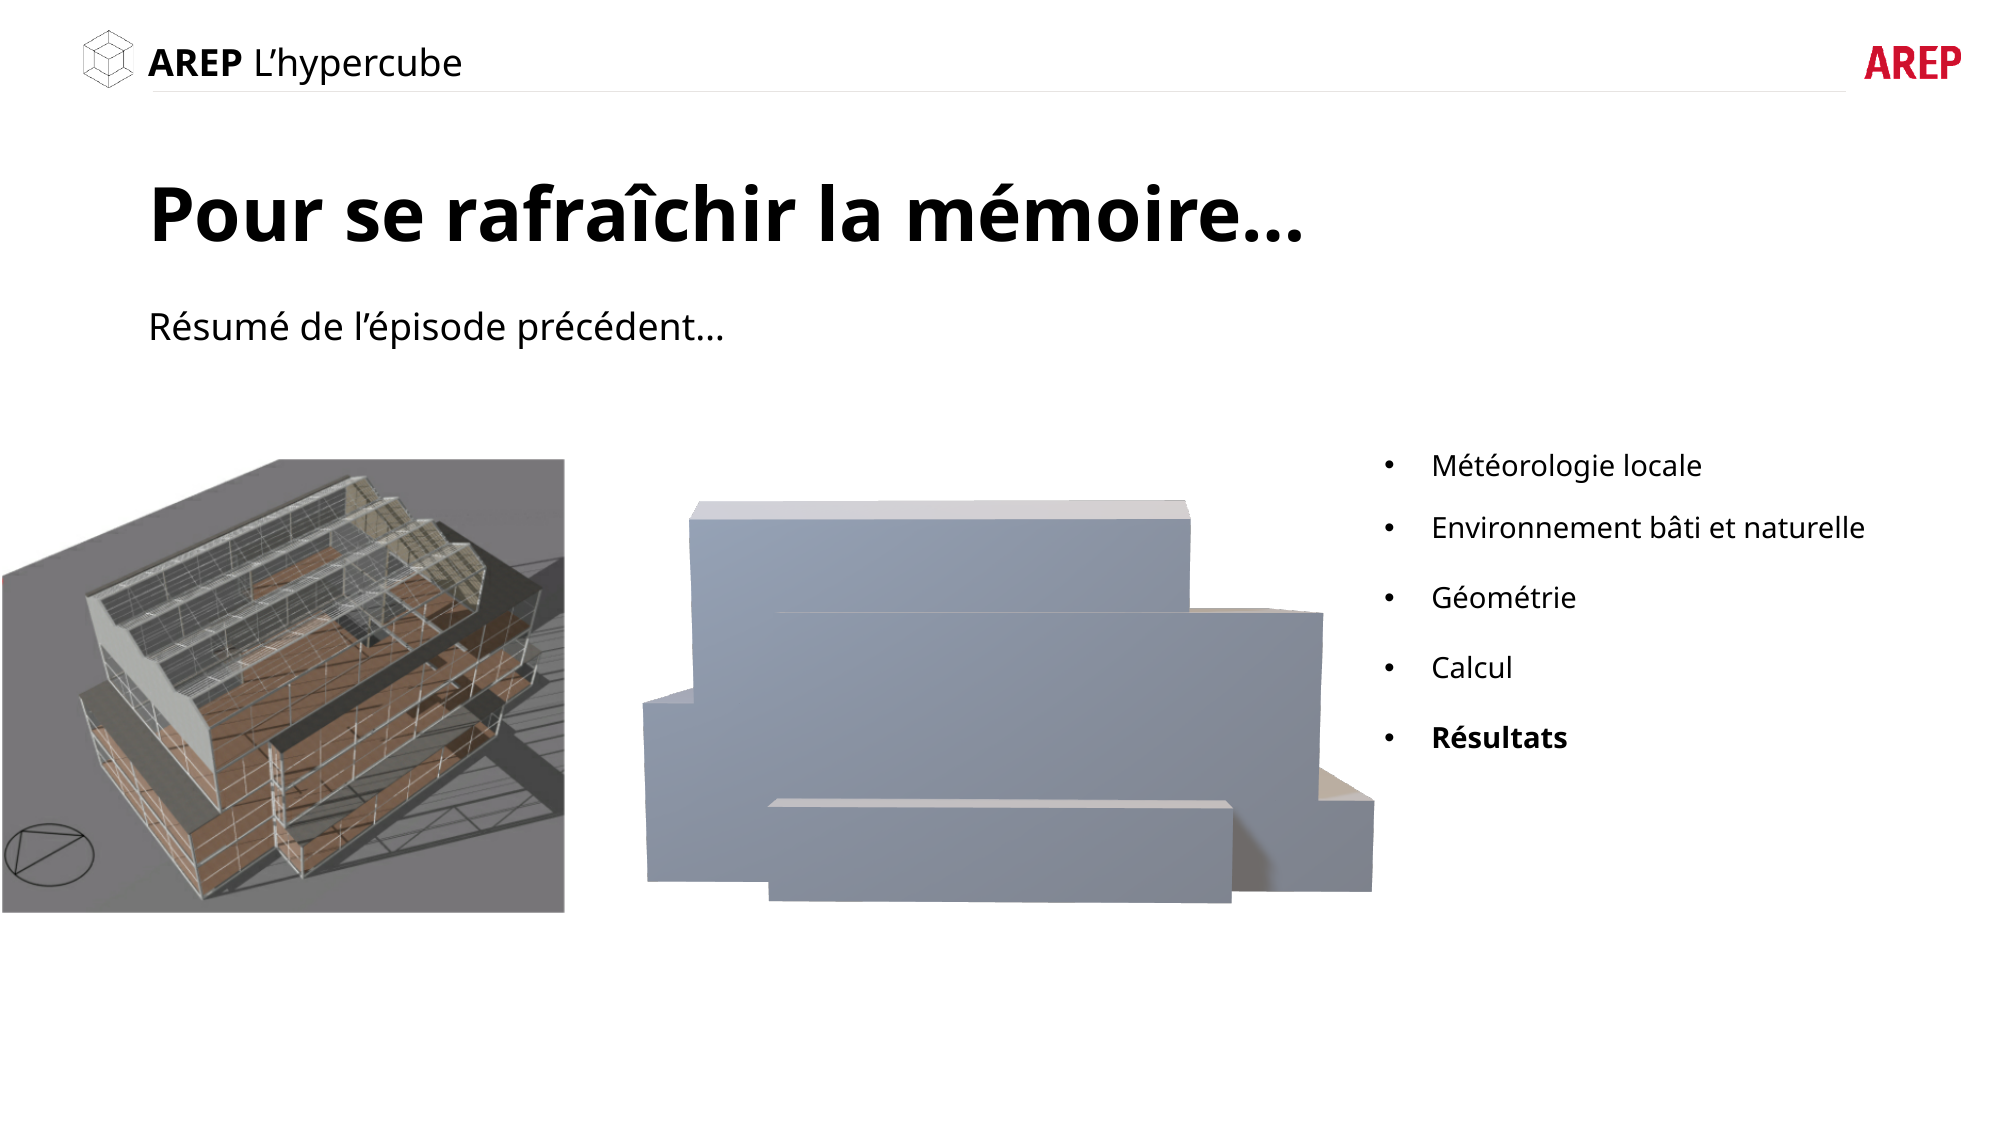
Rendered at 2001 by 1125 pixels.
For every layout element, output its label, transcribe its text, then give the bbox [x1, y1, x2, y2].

text_box Résumé de l’épisode précédent… [133, 296, 855, 356]
picture [630, 452, 1382, 904]
picture [83, 30, 134, 88]
picture [0, 439, 568, 917]
picture [1864, 46, 1961, 79]
text_box AREP L’hypercube [133, 36, 893, 168]
text_box Météorologie locale Environnement bâti et naturelle Géométrie Calcul Résultats [1369, 439, 2000, 790]
text_box Pour se rafraîchir la mémoire… [133, 168, 1777, 258]
